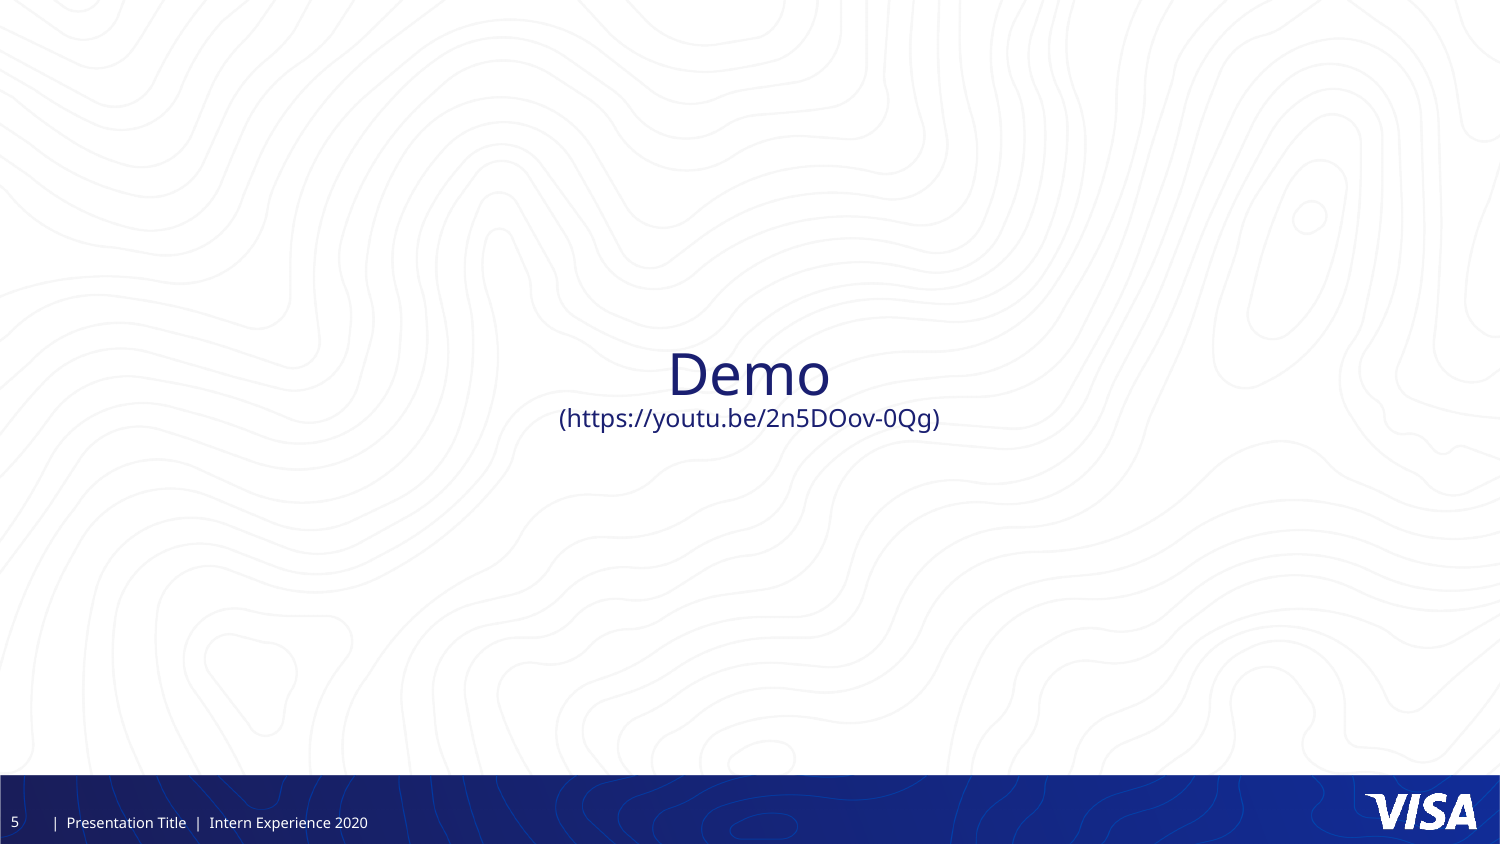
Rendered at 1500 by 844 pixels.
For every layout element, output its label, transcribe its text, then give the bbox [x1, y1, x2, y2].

title Demo (https://youtu.be/2n5DOov-0Qg) [3, 348, 1496, 434]
picture [0, 0, 1500, 844]
